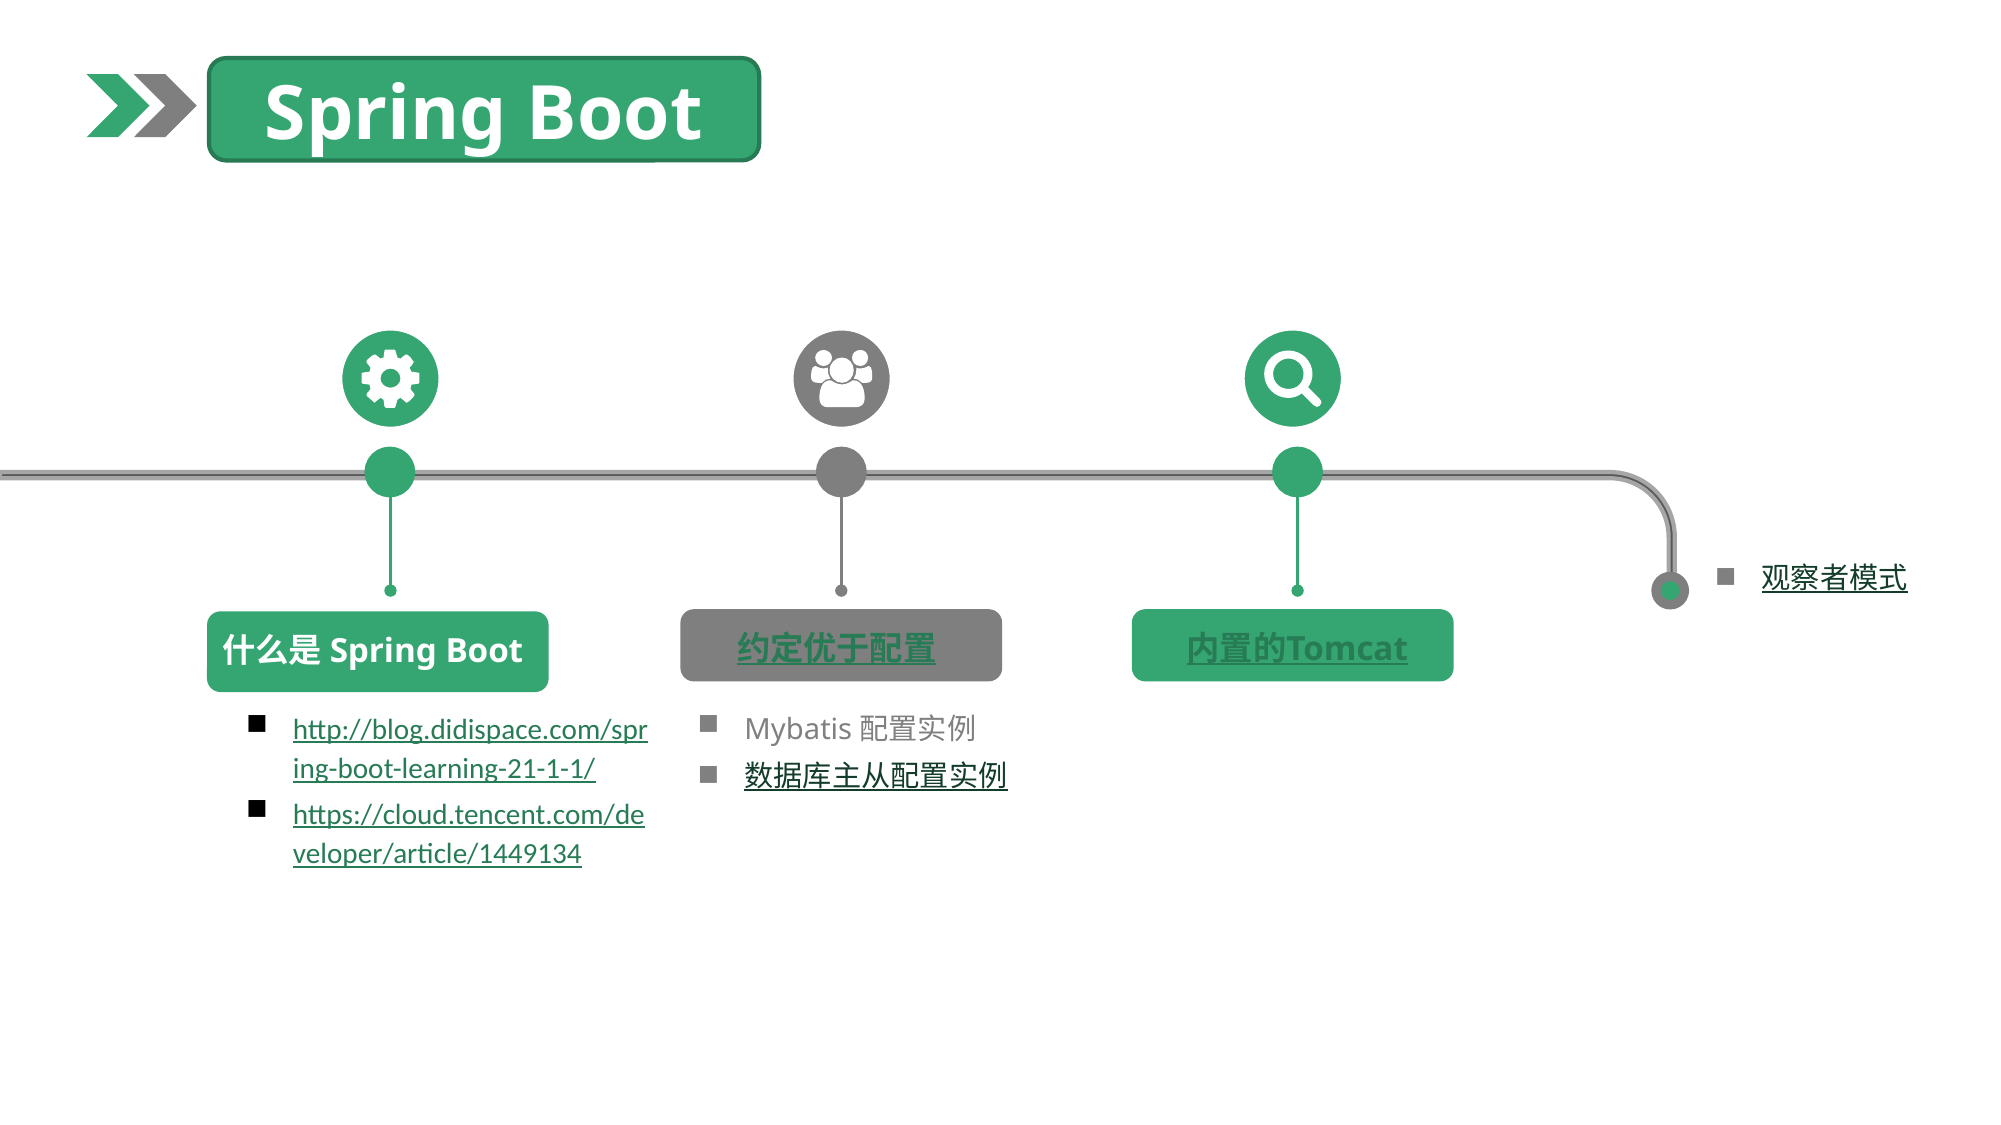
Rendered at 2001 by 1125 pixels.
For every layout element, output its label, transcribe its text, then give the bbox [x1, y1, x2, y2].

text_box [790, 327, 894, 431]
text_box Spring Boot [206, 55, 762, 163]
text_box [1241, 327, 1345, 431]
text_box 什么是Spring Boot [207, 621, 665, 677]
text_box [1132, 609, 1454, 619]
text_box [0, 469, 368, 481]
text_box [412, 469, 820, 481]
text_box 约定优于配置 [713, 619, 960, 683]
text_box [338, 327, 442, 431]
text_box [1319, 469, 1677, 575]
text_box [1653, 574, 1687, 607]
text_box 内置的Tomcat [1118, 619, 1477, 683]
text_box [204, 609, 551, 695]
text_box http://blog.didispace.com/spring-boot-learning-21-1-1/ https://cloud.tencent.com/developer/article/1449134 [231, 692, 664, 798]
text_box 观察者模式 [1699, 539, 2000, 610]
text_box [863, 469, 1276, 481]
text_box Mybatis配置实例 数据库主从配置实例 [682, 692, 1063, 808]
text_box [818, 449, 865, 495]
text_box [367, 449, 413, 495]
text_box [680, 609, 1003, 682]
text_box [1274, 449, 1321, 495]
